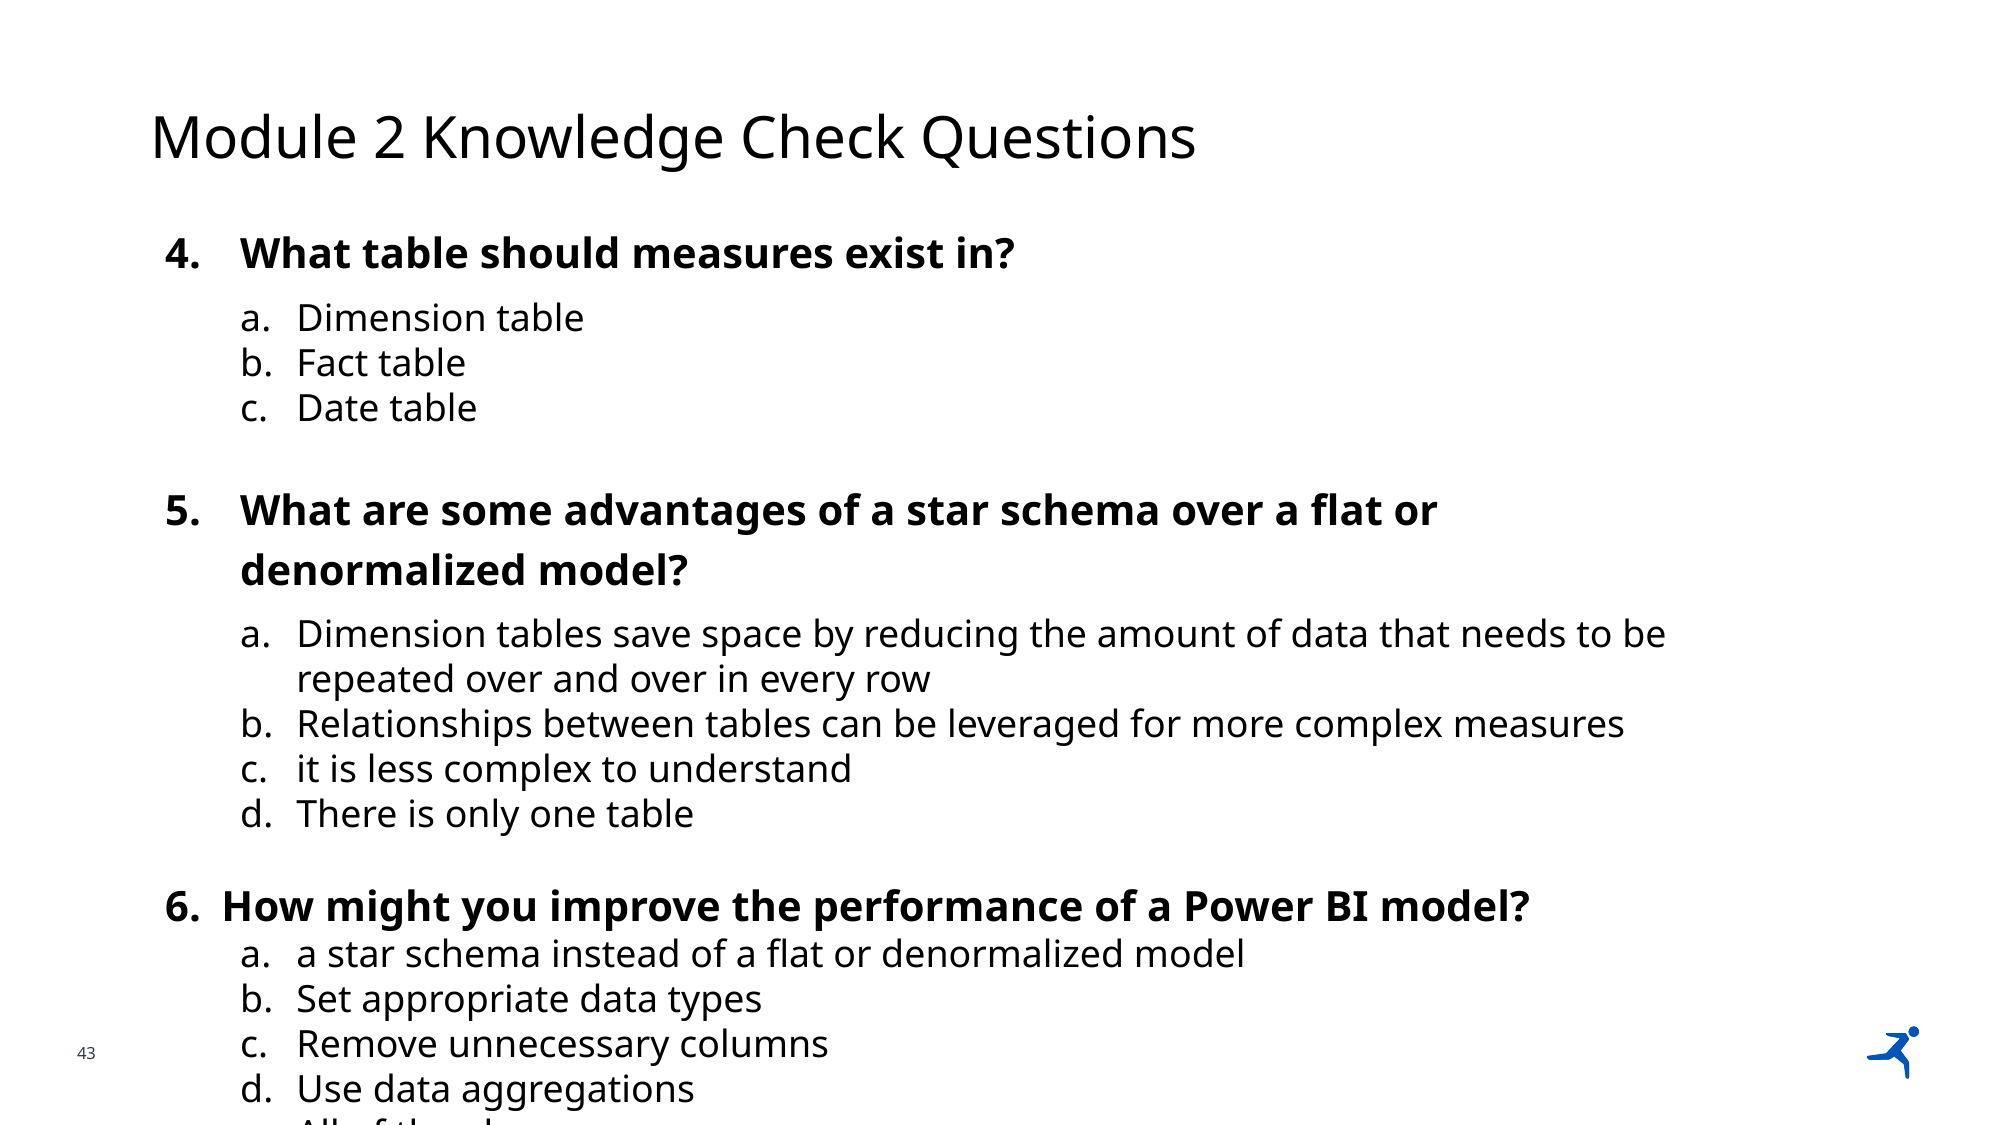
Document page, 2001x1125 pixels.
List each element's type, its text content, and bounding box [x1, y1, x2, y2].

text_box What table should measures exist in? Dimension table Fact table Date table What are some advantages of a star schema over a flat or denormalized model? Dimension tables save space by reducing the amount of data that needs to be repeated over and over in every row Relationships between tables can be leveraged for more complex measures it is less complex to understand There is only one table How might you improve the performance of a Power BI model? a star schema instead of a flat or denormalized model Set appropriate data types Remove unnecessary columns Use data aggregations All of the above [150, 209, 1711, 1125]
title Module 2 Knowledge Check Questions [150, 100, 1847, 169]
